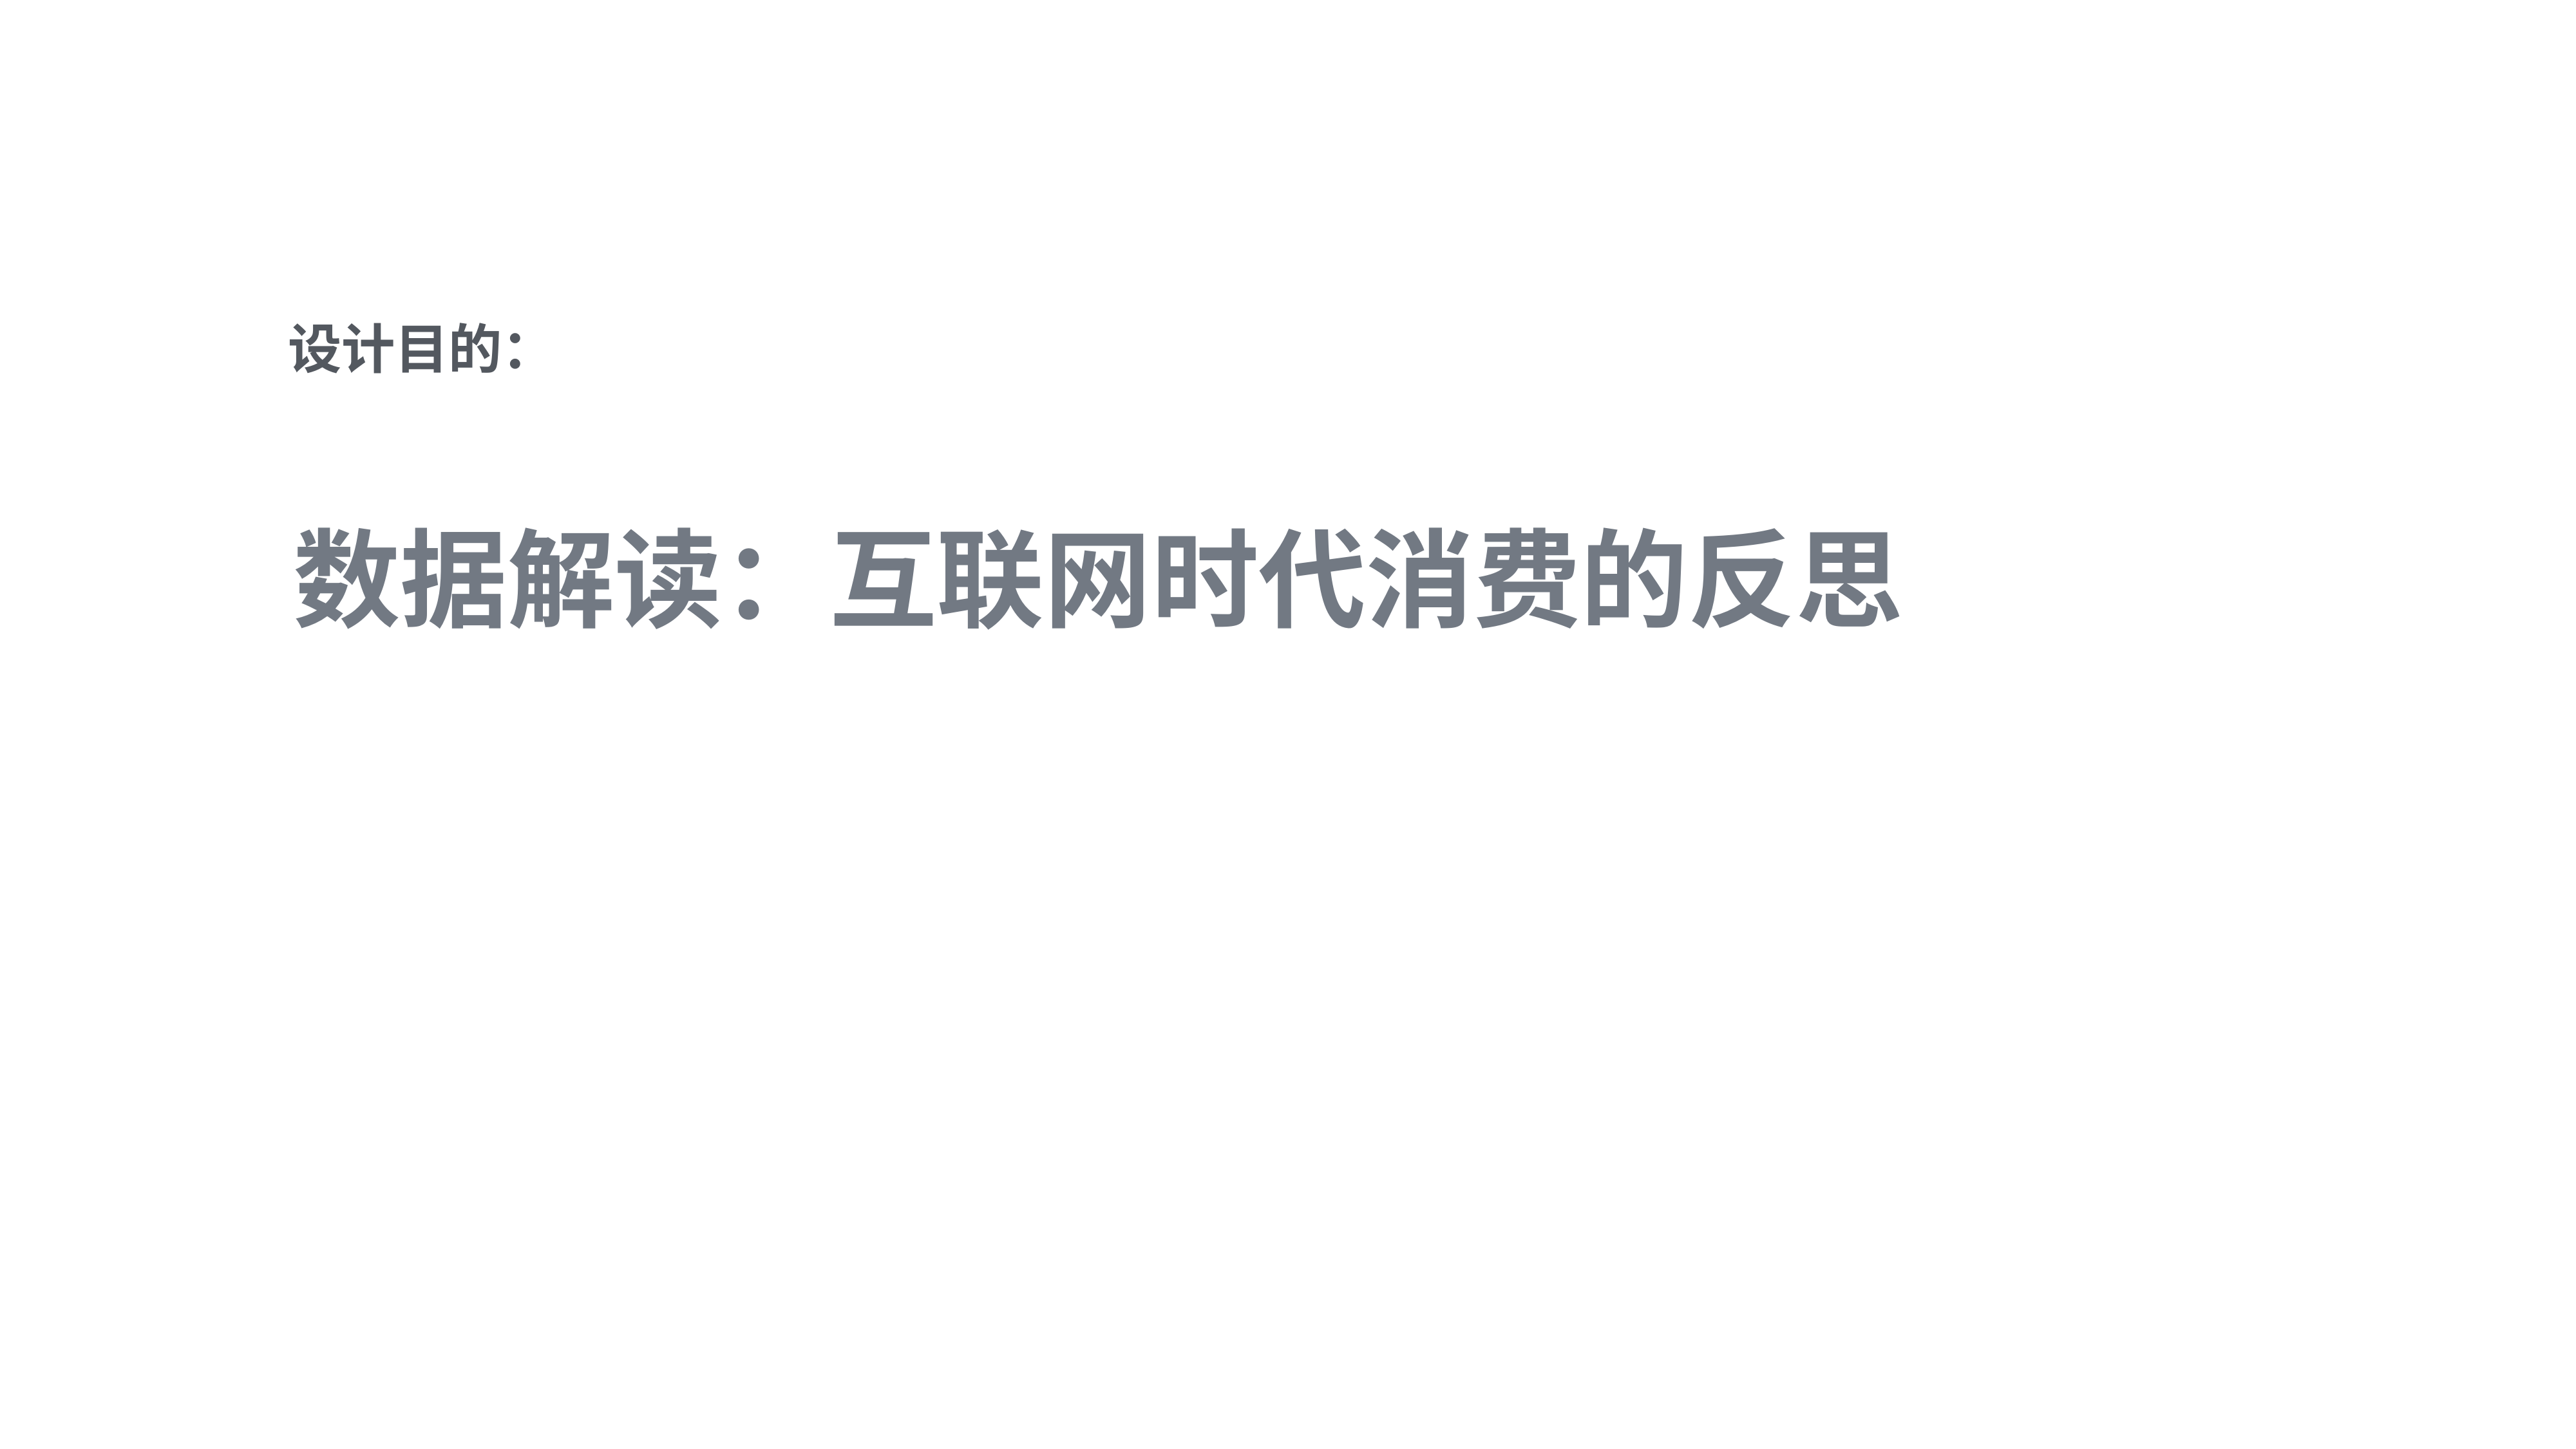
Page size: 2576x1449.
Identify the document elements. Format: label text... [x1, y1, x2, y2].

text_box 数据解读：互联网时代消费的反思 [285, 504, 1912, 649]
text_box 设计目的： [280, 307, 564, 388]
